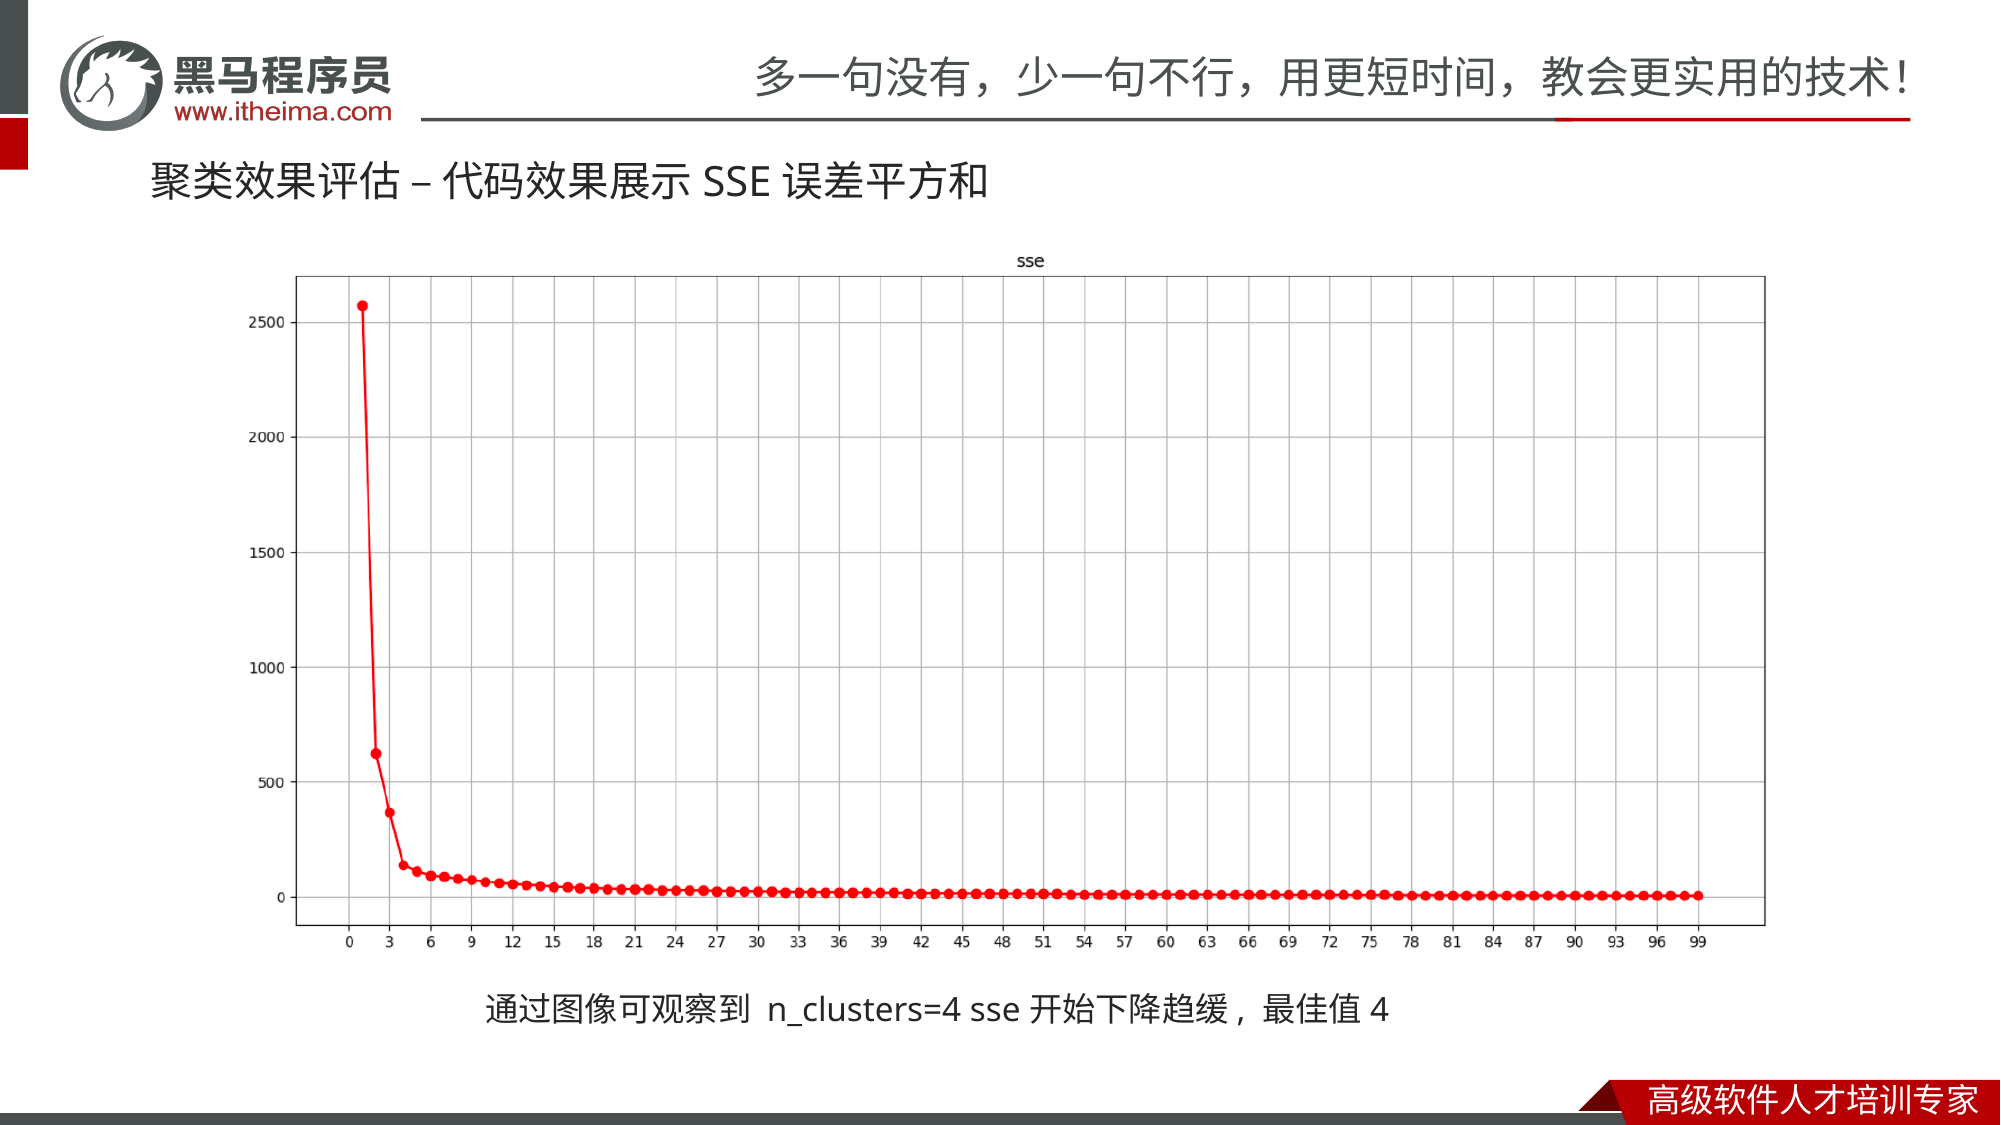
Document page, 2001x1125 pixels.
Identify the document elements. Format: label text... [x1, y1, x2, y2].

text_box 通过图像可观察到 n_clusters=4 sse开始下降趋缓, 最佳值4 [470, 981, 1478, 1036]
picture [232, 242, 1768, 951]
title 聚类效果评估 – 代码效果展示SSE误差平方和 [116, 137, 1755, 223]
picture [14, 0, 453, 179]
